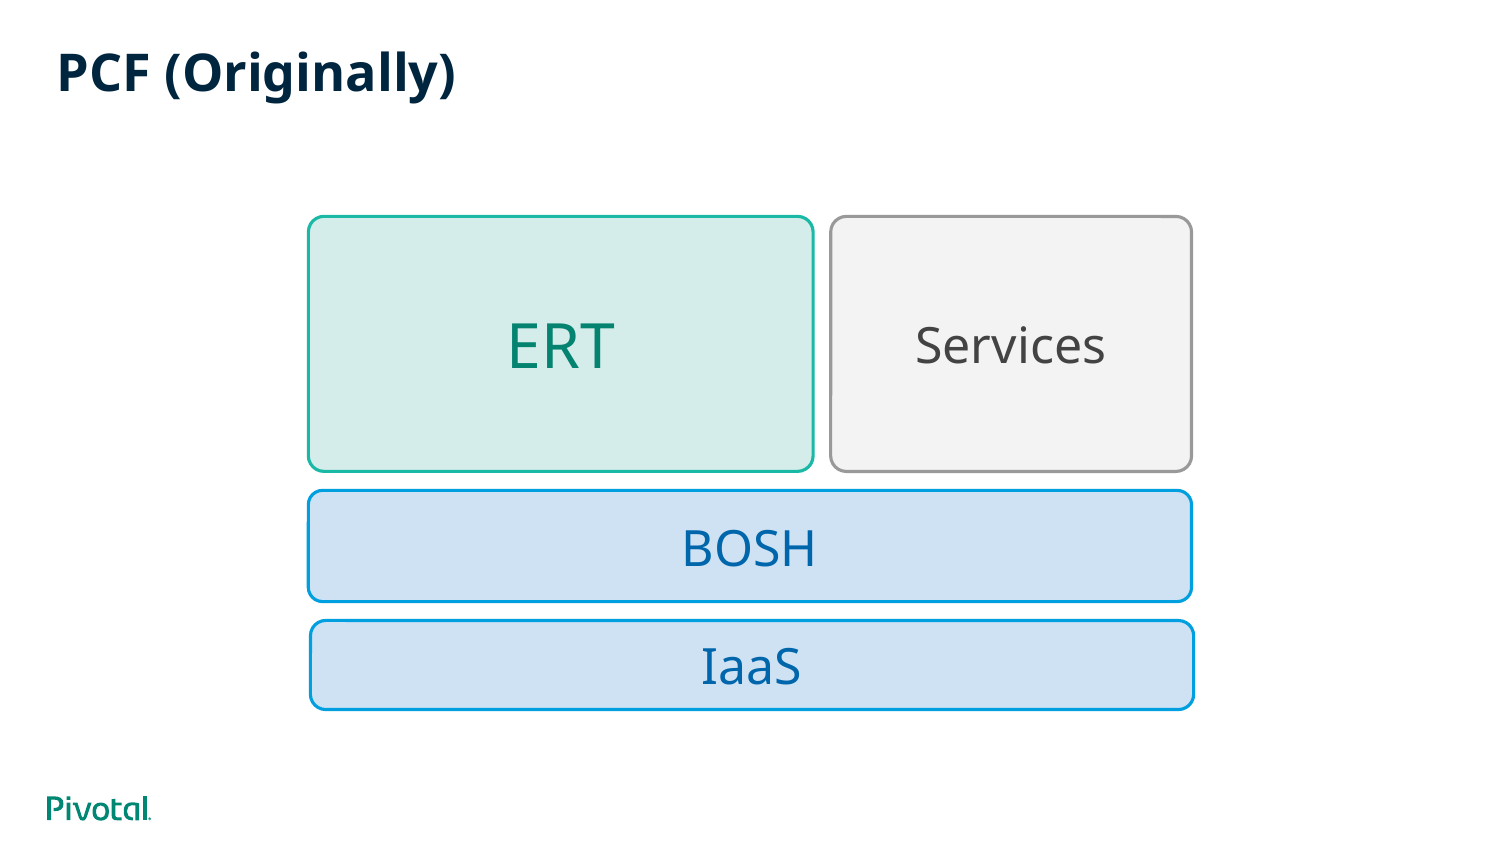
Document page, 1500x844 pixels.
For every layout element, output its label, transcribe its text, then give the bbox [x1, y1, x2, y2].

text_box IaaS [310, 620, 1194, 710]
text_box Services [830, 216, 1192, 472]
text_box BOSH [308, 490, 1192, 602]
text_box ERT [308, 216, 814, 472]
title PCF (Originally) [41, 24, 1463, 117]
